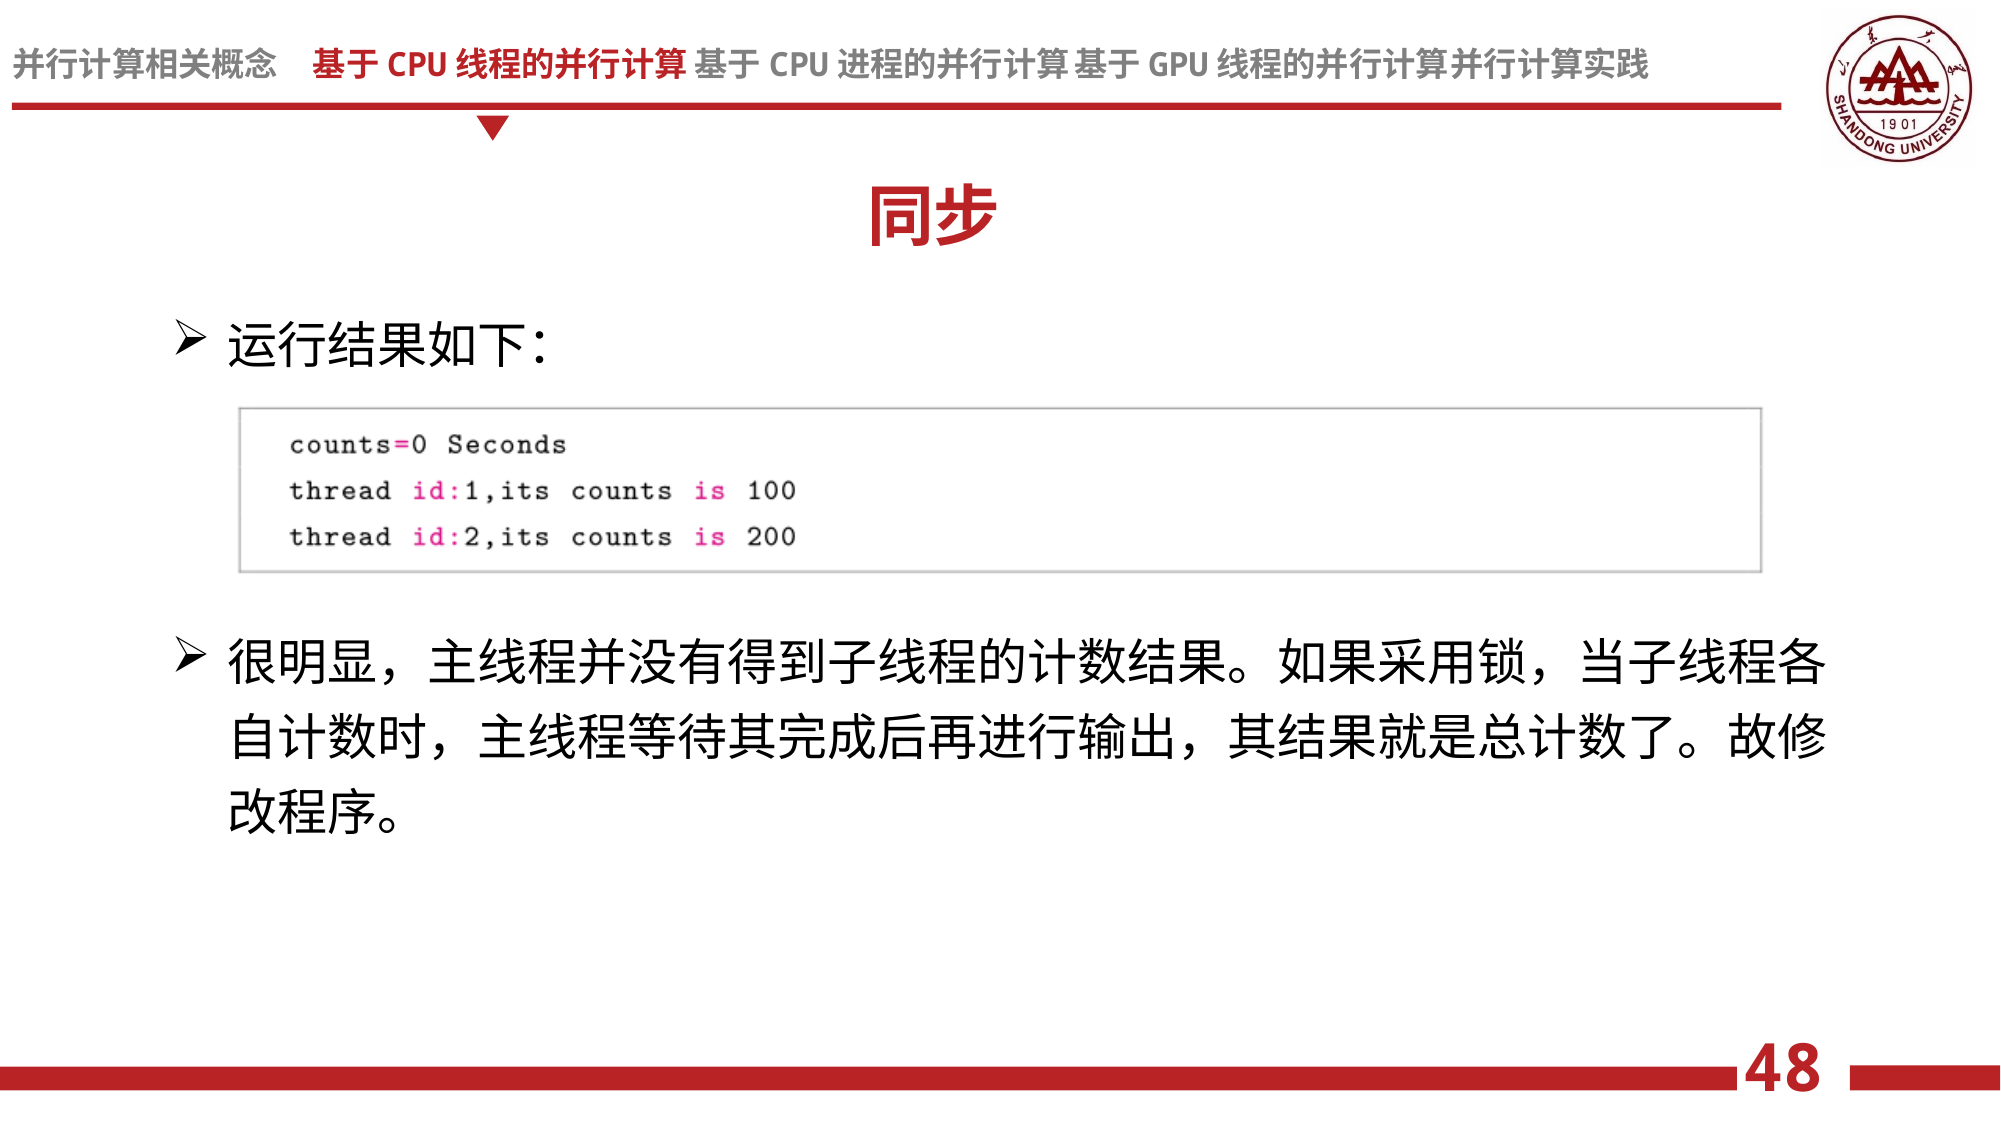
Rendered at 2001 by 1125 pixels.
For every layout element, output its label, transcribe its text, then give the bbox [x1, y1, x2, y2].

text_box 很明显，主线程并没有得到子线程的计数结果。如果采用锁，当子线程各自计数时，主线程等待其完成后再进行输出，其结果就是总计数了。故修改程序。 [6, 608, 1845, 849]
picture [1820, 9, 1977, 167]
text_box 同步 [852, 166, 1016, 262]
picture [210, 389, 1790, 594]
text_box 运行结果如下： [6, 291, 1000, 382]
